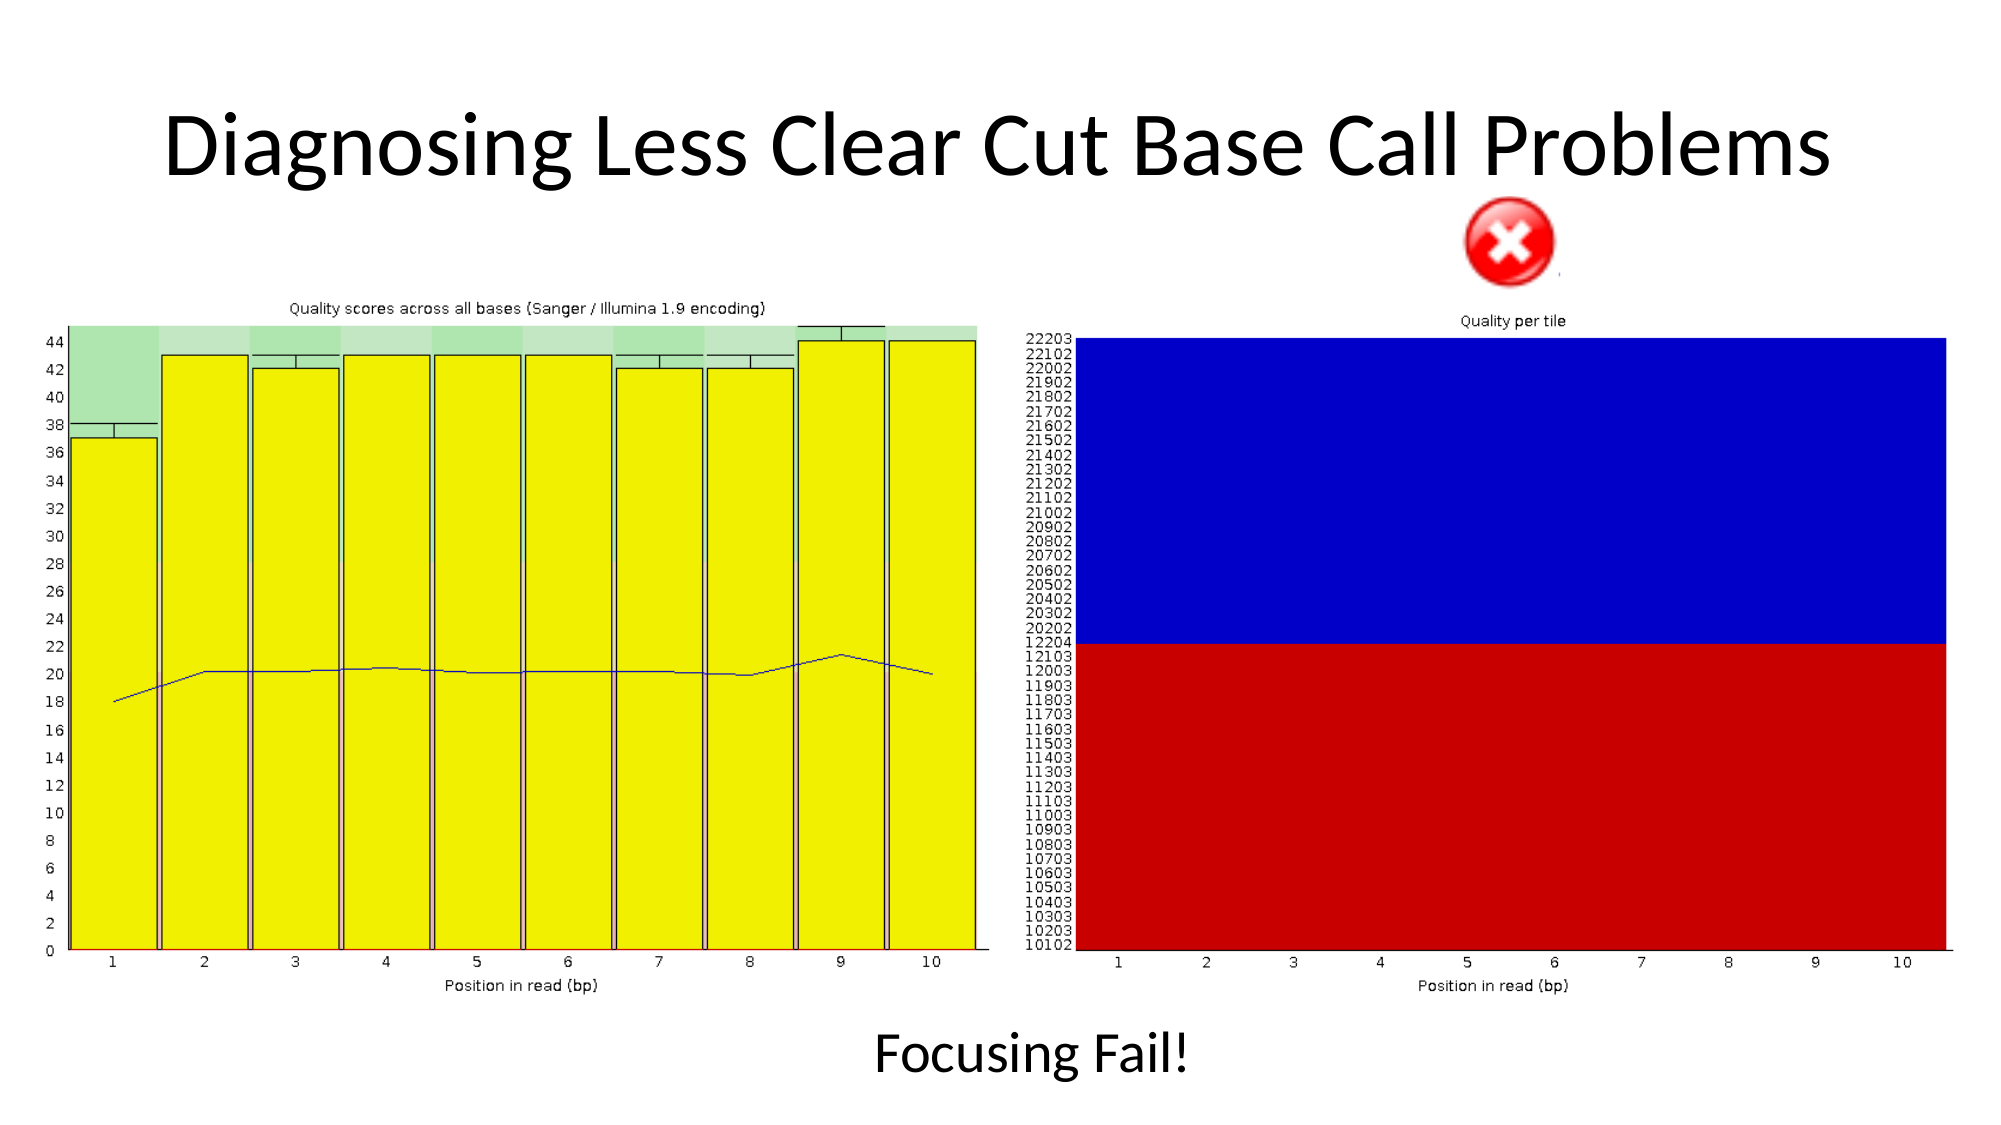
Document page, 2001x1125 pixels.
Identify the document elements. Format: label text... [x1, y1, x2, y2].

text_box Focusing Fail! [859, 1006, 1208, 1092]
picture [1460, 196, 1561, 293]
title Diagnosing Less Clear Cut Base Call Problems [99, 45, 1900, 233]
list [1023, 291, 1964, 997]
picture [42, 278, 1001, 997]
